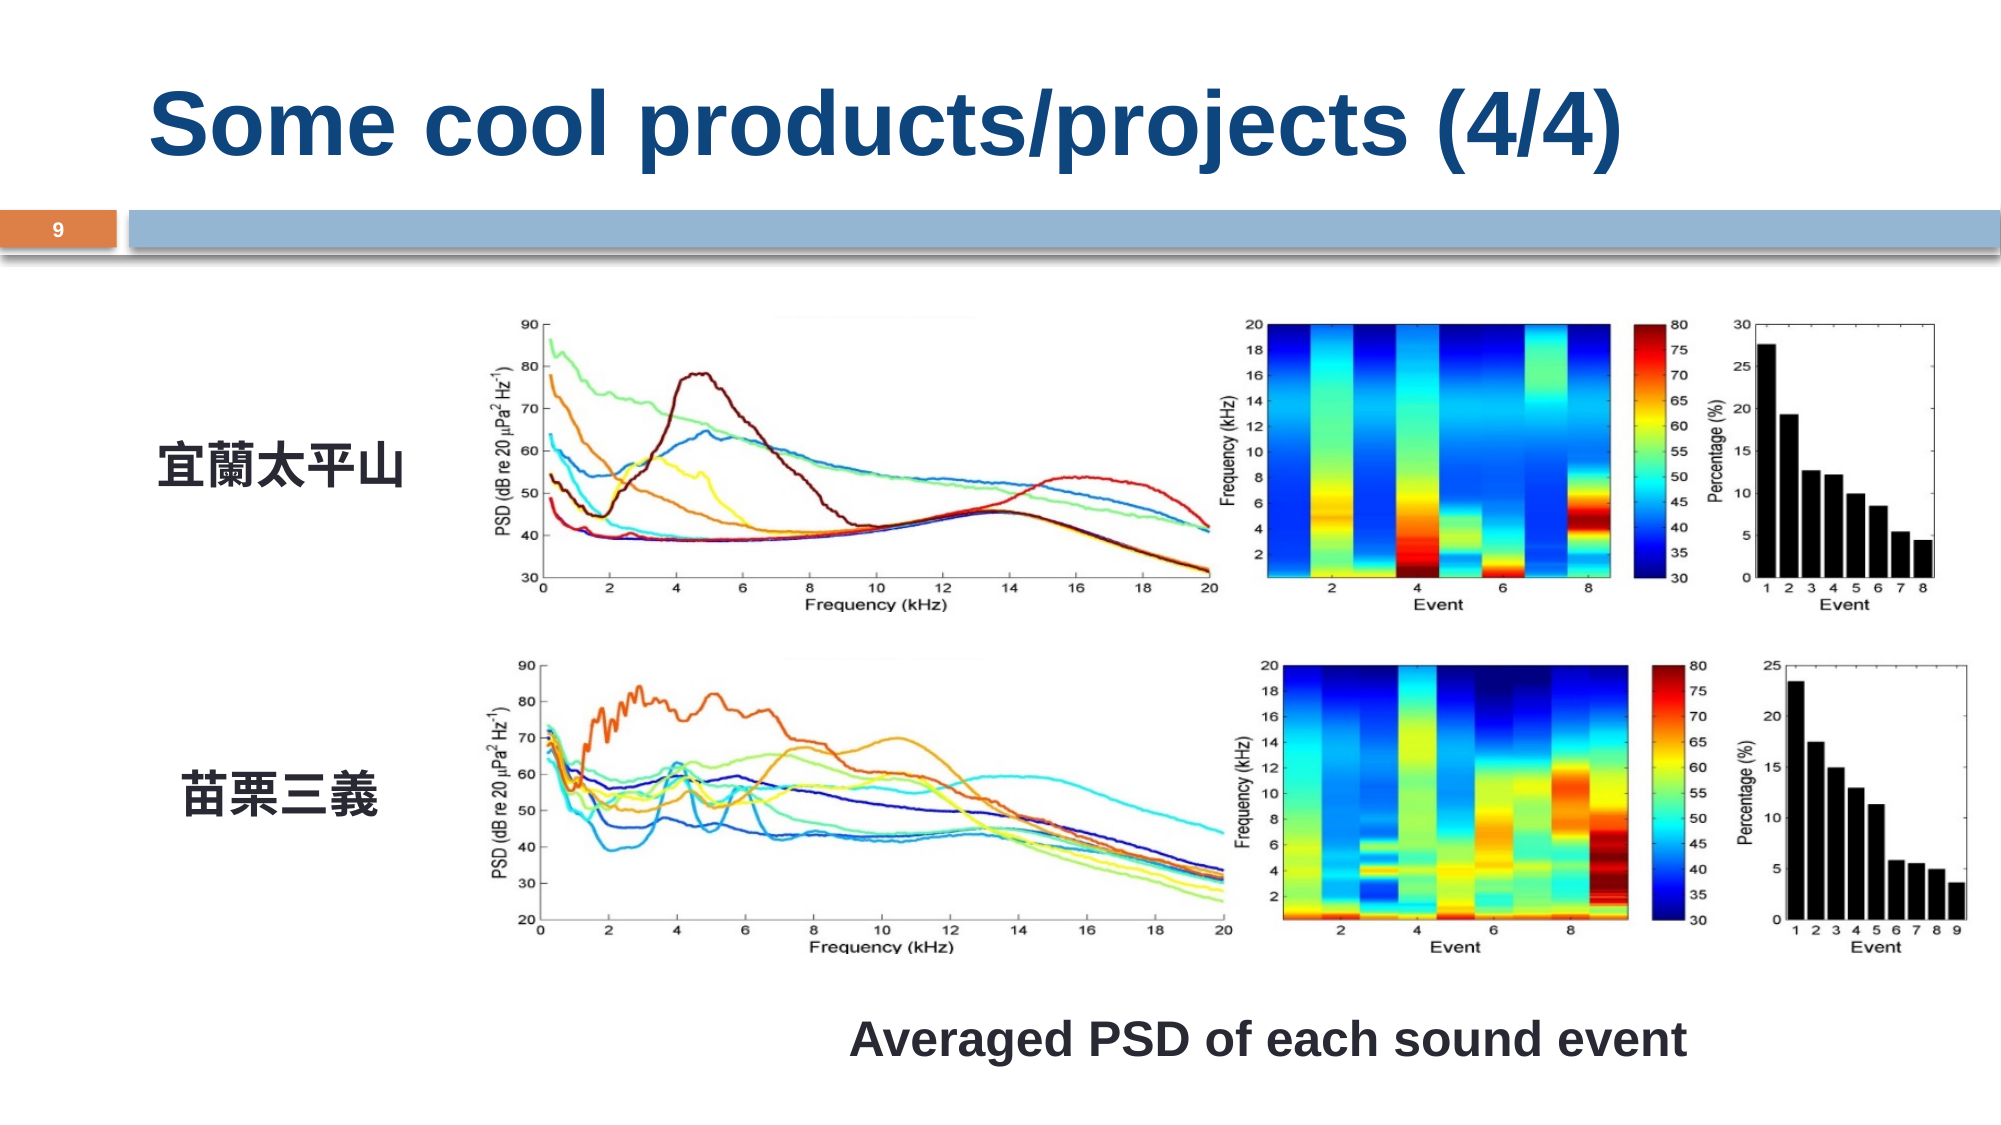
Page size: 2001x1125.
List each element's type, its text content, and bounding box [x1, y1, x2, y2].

slide_number 9 [0, 208, 117, 249]
title Some cool products/projects (4/4) [133, 37, 1917, 200]
picture [477, 657, 1981, 954]
text_box Averaged PSD of each sound event [822, 998, 1714, 1074]
text_box 苗栗三義 [132, 755, 428, 830]
picture [479, 316, 1955, 613]
text_box 宜蘭太平山 [133, 426, 429, 502]
